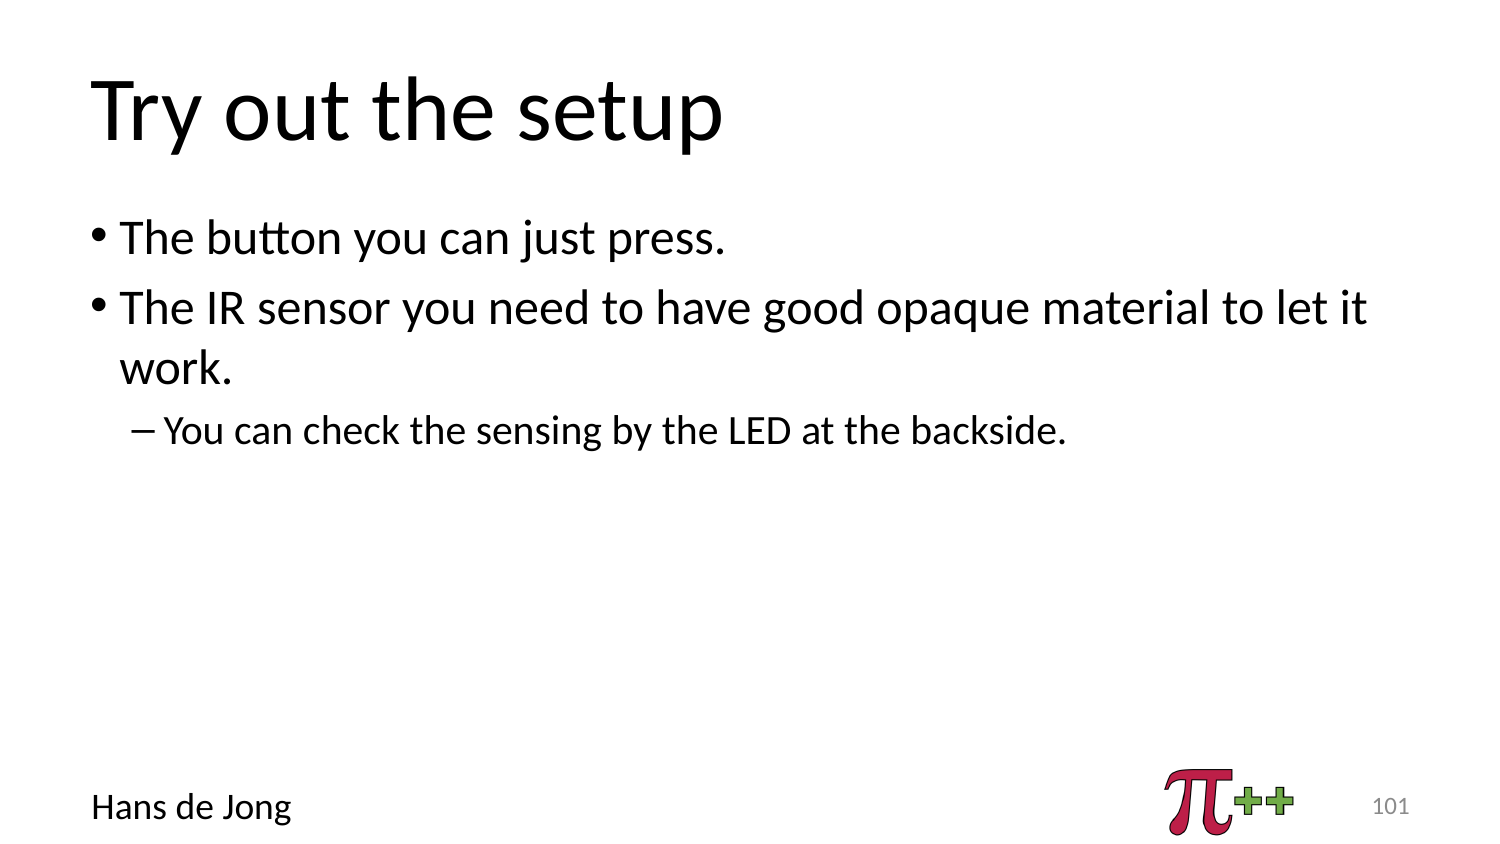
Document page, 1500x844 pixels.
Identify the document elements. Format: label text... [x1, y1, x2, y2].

title Try out the setup [75, 33, 1425, 175]
slide_number 101 [1340, 782, 1425, 827]
list The button you can just press. The IR sensor you need to have good opaque material to let it work. You can check the sensing by the LED at the backside. [75, 196, 1425, 754]
picture [1163, 768, 1294, 836]
